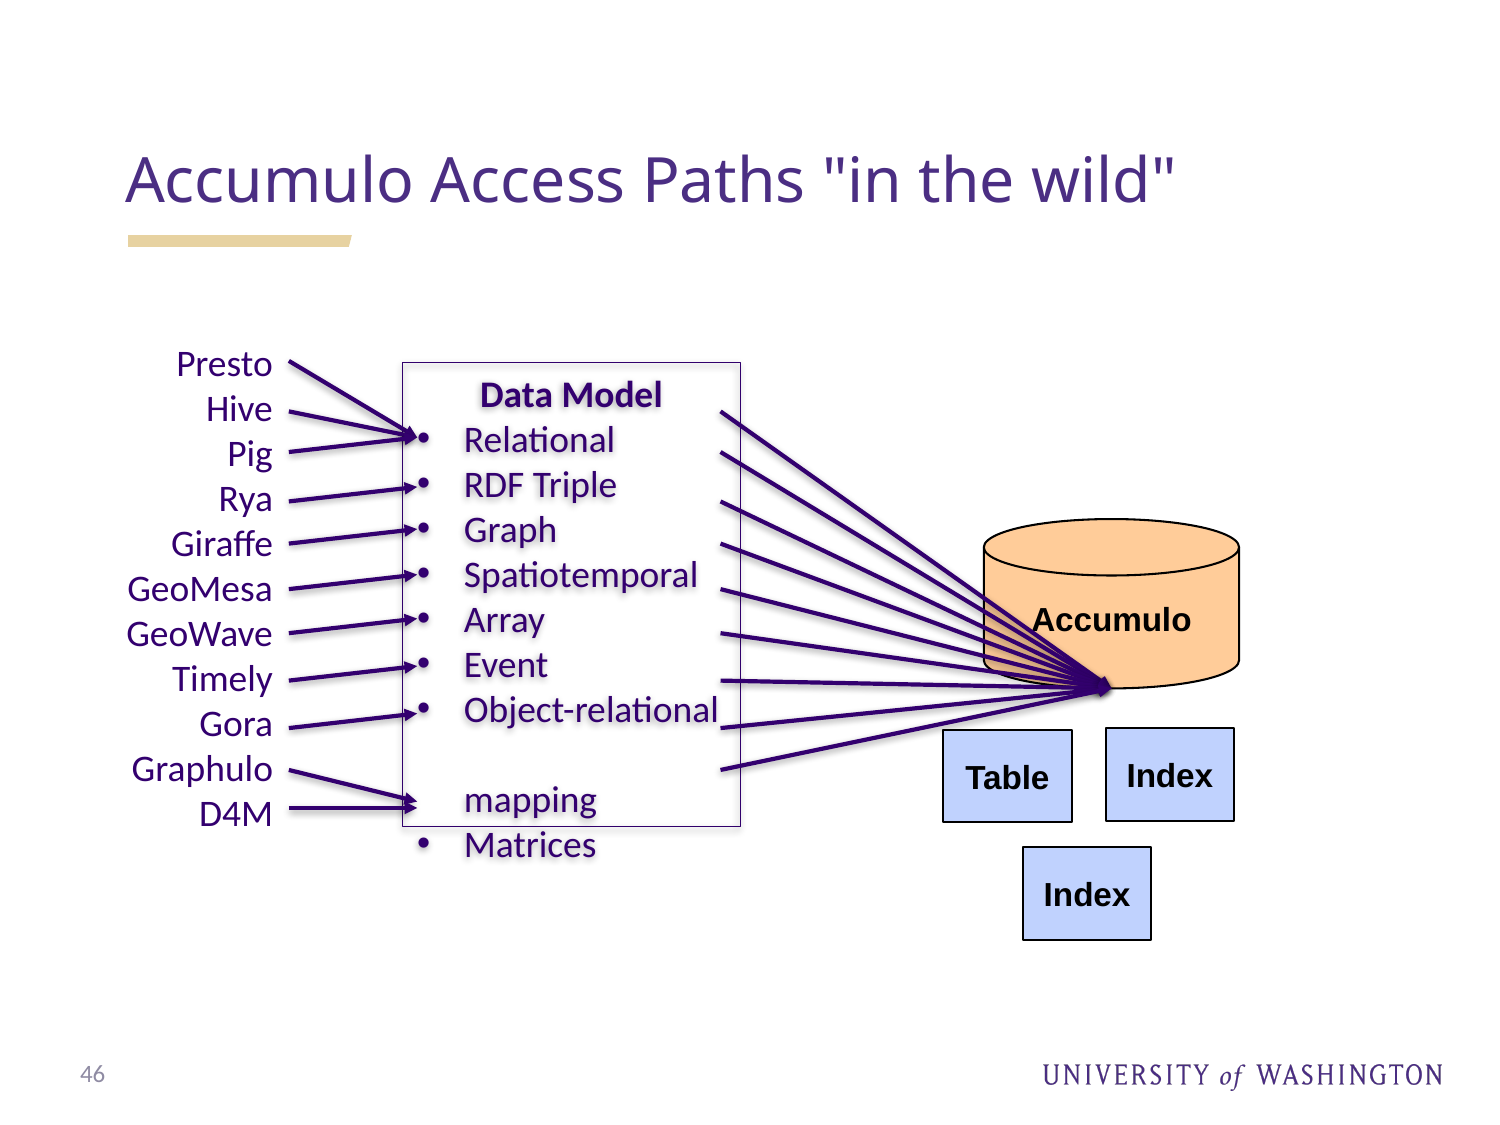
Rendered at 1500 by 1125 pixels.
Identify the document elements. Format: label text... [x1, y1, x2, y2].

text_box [288, 618, 418, 634]
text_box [288, 528, 418, 544]
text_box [720, 543, 985, 588]
slide_number 46 [64, 1042, 403, 1103]
text_box Index [1105, 728, 1235, 821]
picture [1043, 1064, 1442, 1091]
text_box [720, 588, 985, 601]
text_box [288, 360, 418, 411]
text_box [720, 451, 985, 501]
text_box Data Model Relational RDF Triple Graph Spatiotemporal Array Event Object-relational mapping Matrices [402, 362, 741, 827]
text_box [288, 769, 418, 802]
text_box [720, 501, 985, 543]
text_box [288, 411, 418, 437]
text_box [288, 665, 418, 681]
text_box Presto Hive Pig Rya Giraffe GeoMesa GeoWave Timely Gora Graphulo D4M [111, 331, 288, 842]
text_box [288, 486, 418, 502]
picture [128, 235, 352, 247]
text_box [288, 574, 418, 590]
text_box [720, 411, 985, 451]
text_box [720, 603, 985, 771]
text_box Table [943, 729, 1072, 823]
list Accumulo Access Paths "in the wild" [110, 60, 1453, 224]
text_box Accumulo [990, 519, 1240, 689]
text_box Index [1022, 846, 1152, 940]
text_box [288, 437, 418, 453]
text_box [288, 713, 418, 729]
